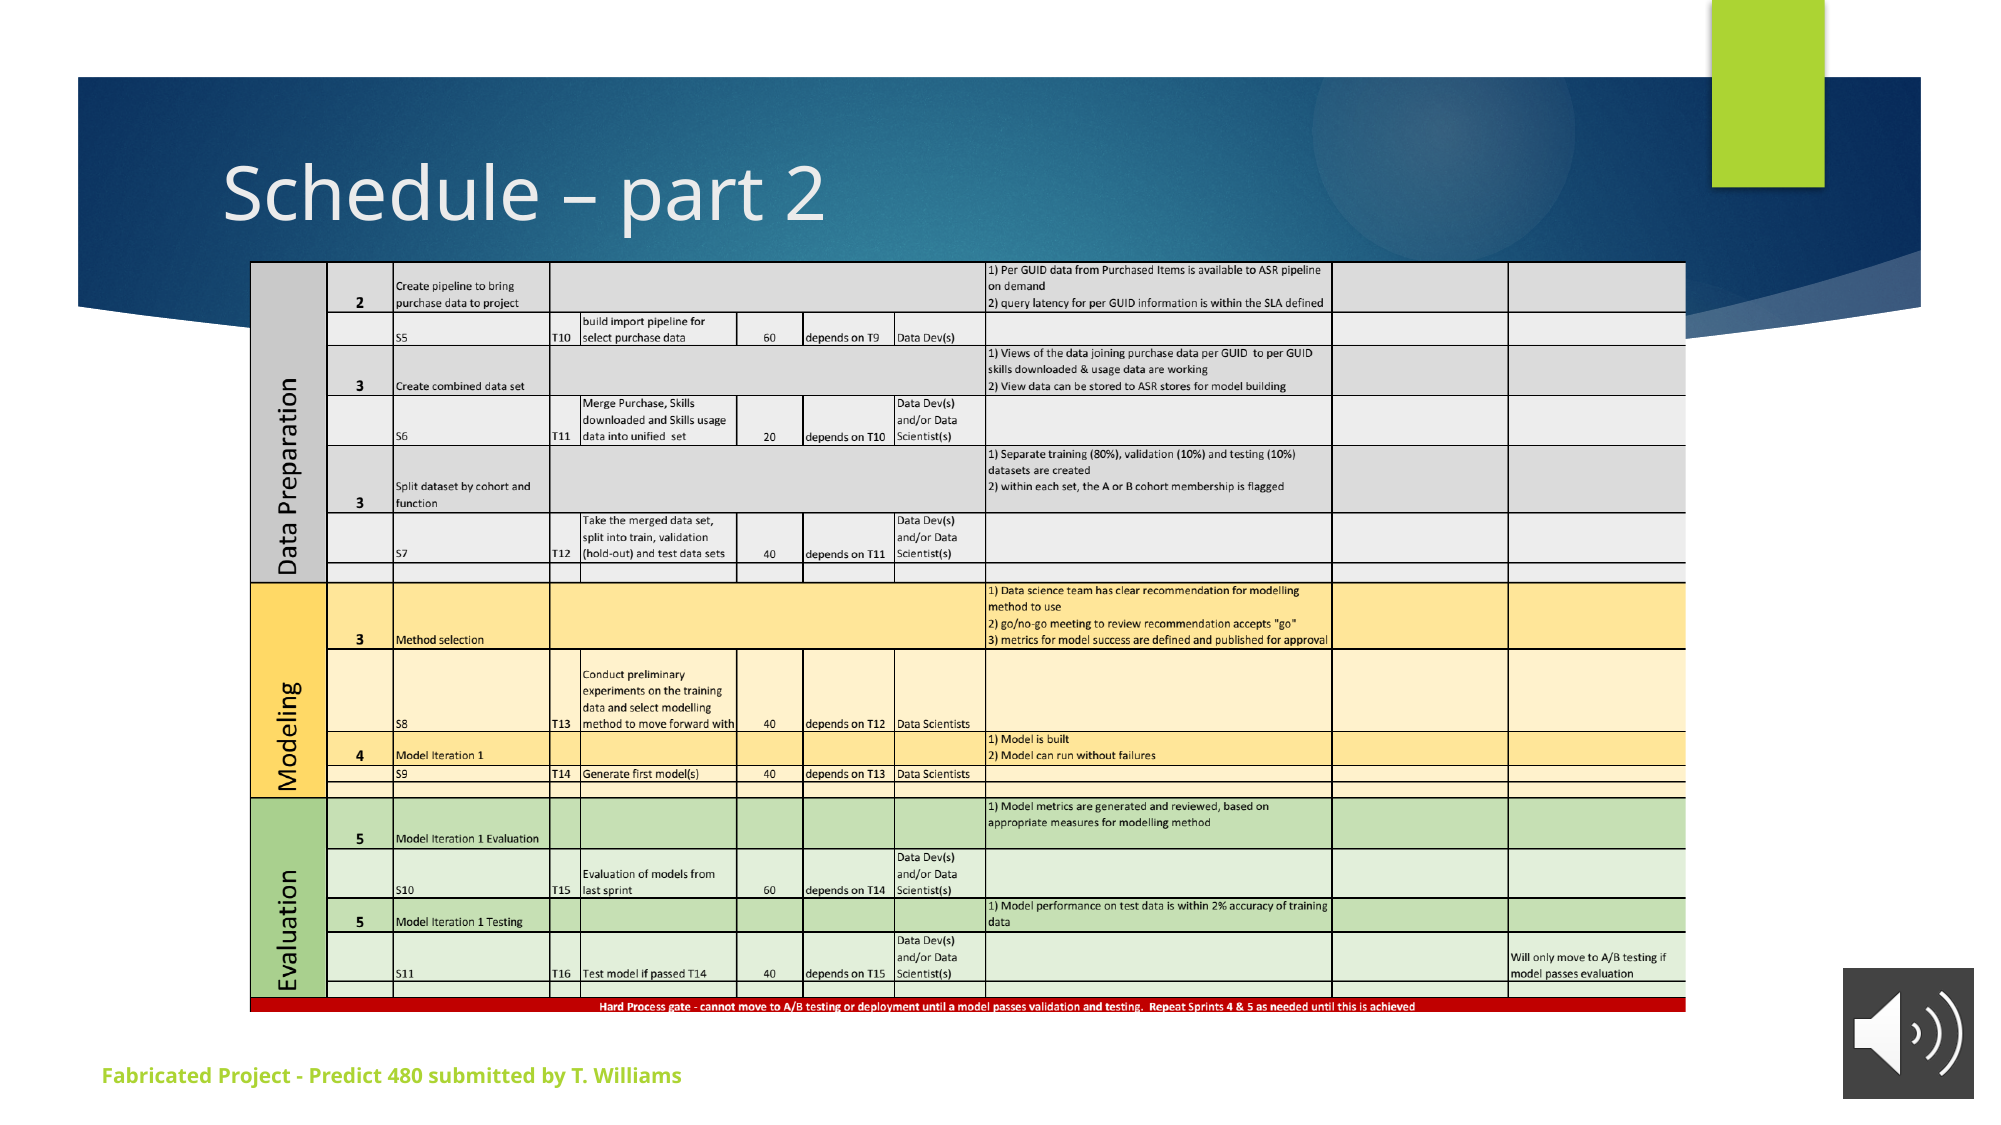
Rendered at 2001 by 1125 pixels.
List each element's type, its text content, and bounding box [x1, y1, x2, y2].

footer Fabricated Project - Predict 480 submitted by T. Williams [86, 1048, 720, 1099]
title Schedule – part 2 [207, 132, 1645, 249]
picture [1841, 966, 1976, 1101]
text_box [249, 261, 1686, 1013]
